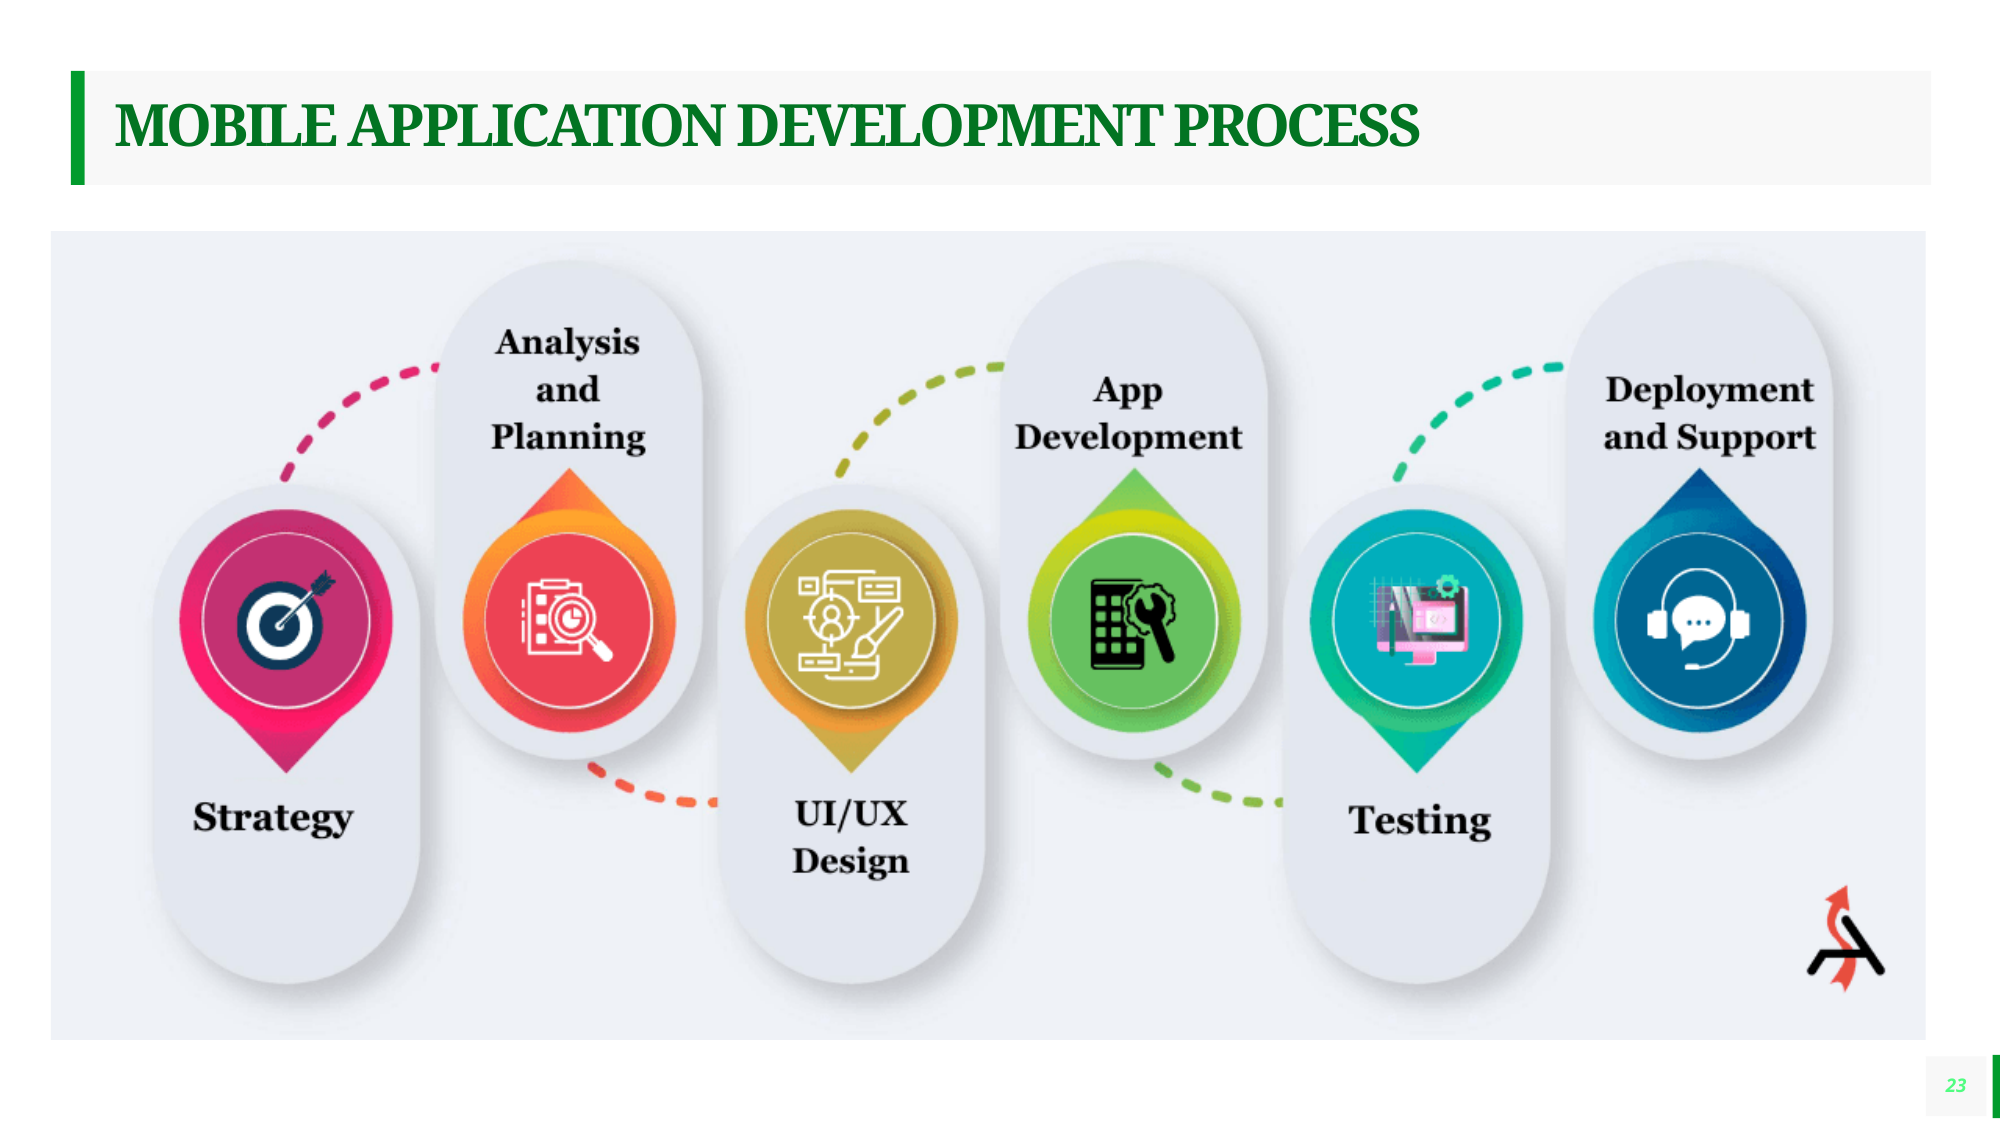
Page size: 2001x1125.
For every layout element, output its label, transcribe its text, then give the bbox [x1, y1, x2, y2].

picture [50, 231, 1926, 1040]
title Mobile Application Development Process [84, 70, 1932, 185]
slide_number 23 [1925, 1056, 1987, 1117]
